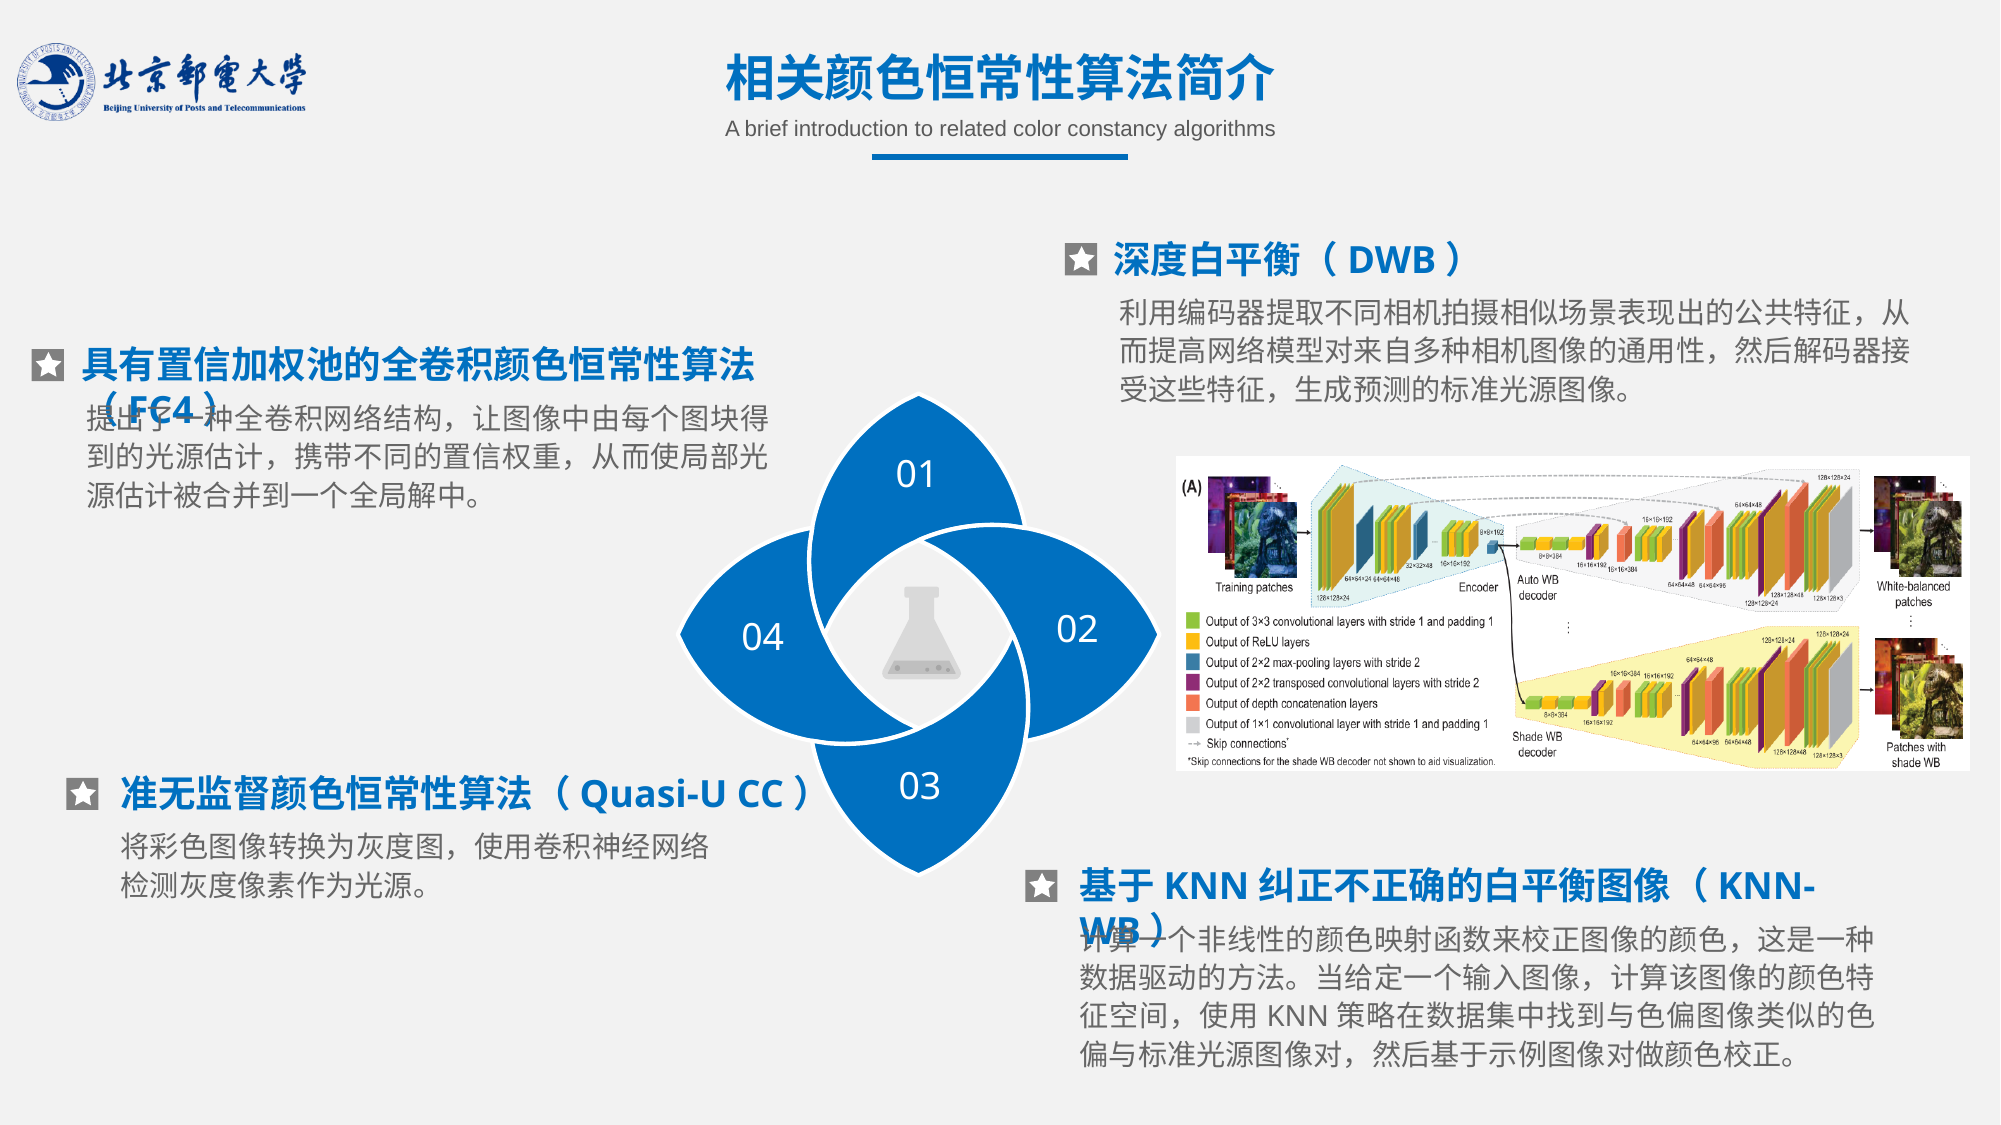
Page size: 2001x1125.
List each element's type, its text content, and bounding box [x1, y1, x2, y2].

text_box 相关颜色恒常性算法简介 [682, 38, 1318, 114]
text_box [1024, 854, 1934, 1078]
picture [17, 43, 306, 122]
picture [1176, 455, 1970, 771]
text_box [1064, 227, 1926, 413]
text_box 04 [675, 527, 919, 743]
text_box 02 [916, 522, 1162, 743]
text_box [31, 333, 928, 519]
text_box 03 [810, 632, 1031, 878]
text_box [65, 762, 903, 948]
text_box A brief introduction to related color constancy algorithms [702, 114, 1300, 142]
text_box 01 [812, 398, 1027, 634]
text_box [881, 586, 962, 680]
